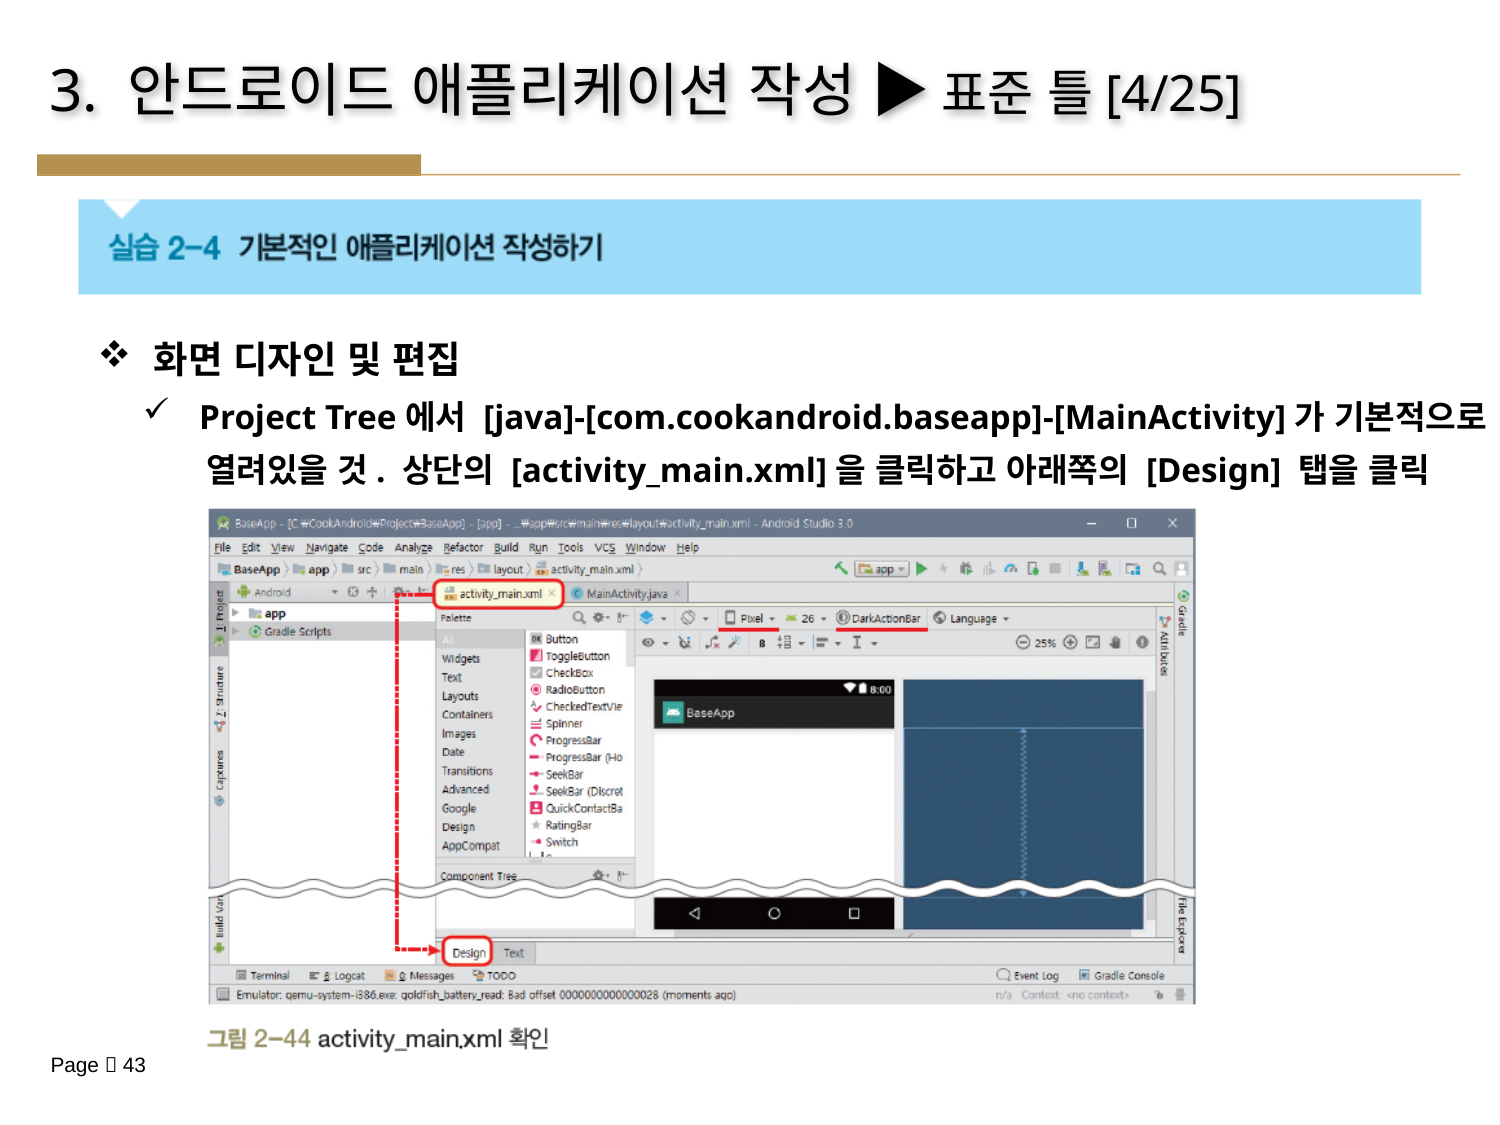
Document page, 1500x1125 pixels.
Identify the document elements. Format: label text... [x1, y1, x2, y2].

list 화면 디자인 및 편집 Project Tree에서 [java]-[com.cookandroid.baseapp]-[MainActivity]가 기본적으로 열려있을 것. 상단의 [activity_main.xml]을 클릭하고 아래쪽의 [Design] 탭을 클릭 [54, 335, 1500, 1051]
picture [77, 198, 1423, 298]
picture [205, 505, 1201, 1055]
title 3. 안드로이드 애플리케이션 작성 ▶ 표준 틀[4/25] [48, 53, 1448, 161]
